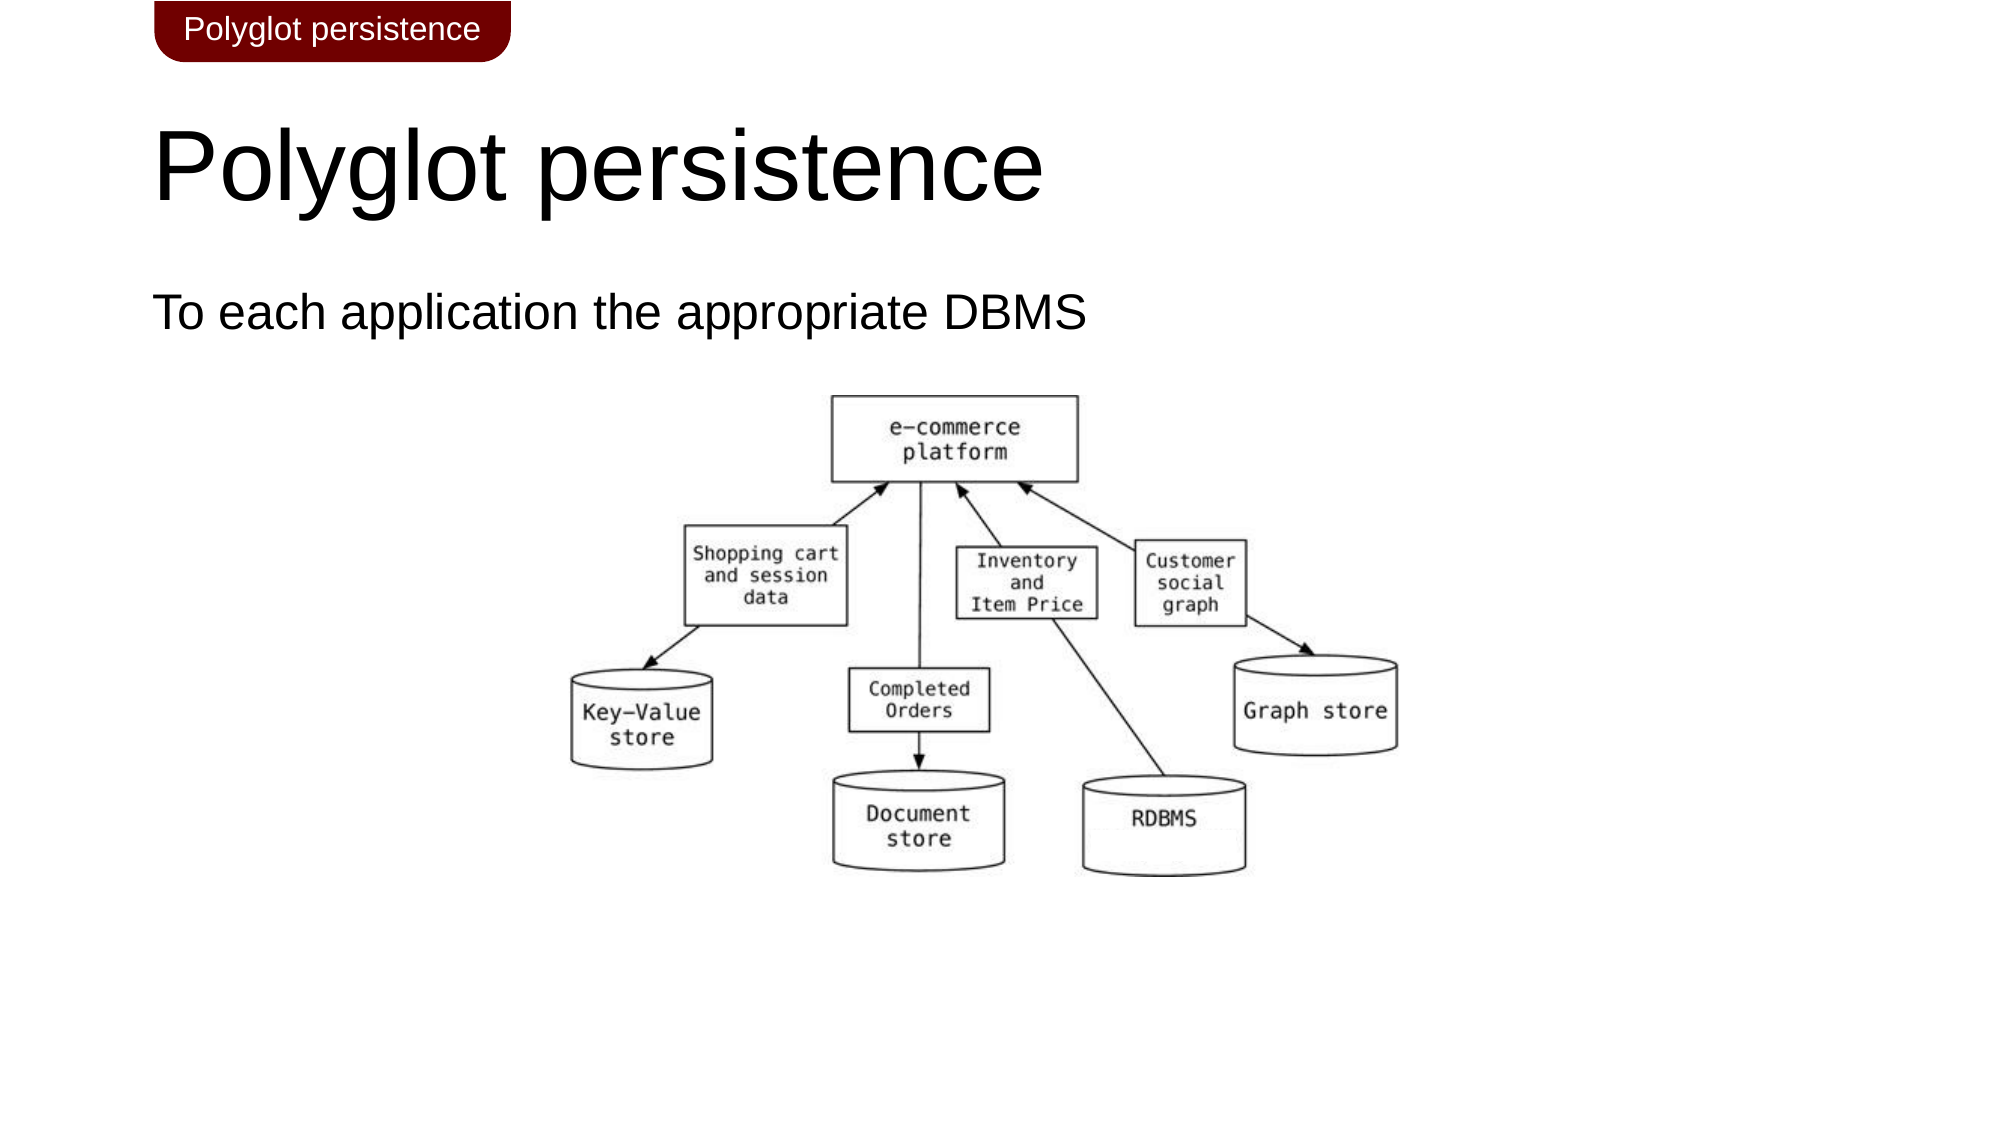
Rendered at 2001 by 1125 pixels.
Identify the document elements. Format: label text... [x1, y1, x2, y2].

title Polyglot persistence [137, 59, 1863, 278]
text_box Polyglot persistence [154, 1, 511, 63]
text_box To each application the appropriate DBMS [137, 278, 1863, 993]
picture [557, 395, 1412, 877]
